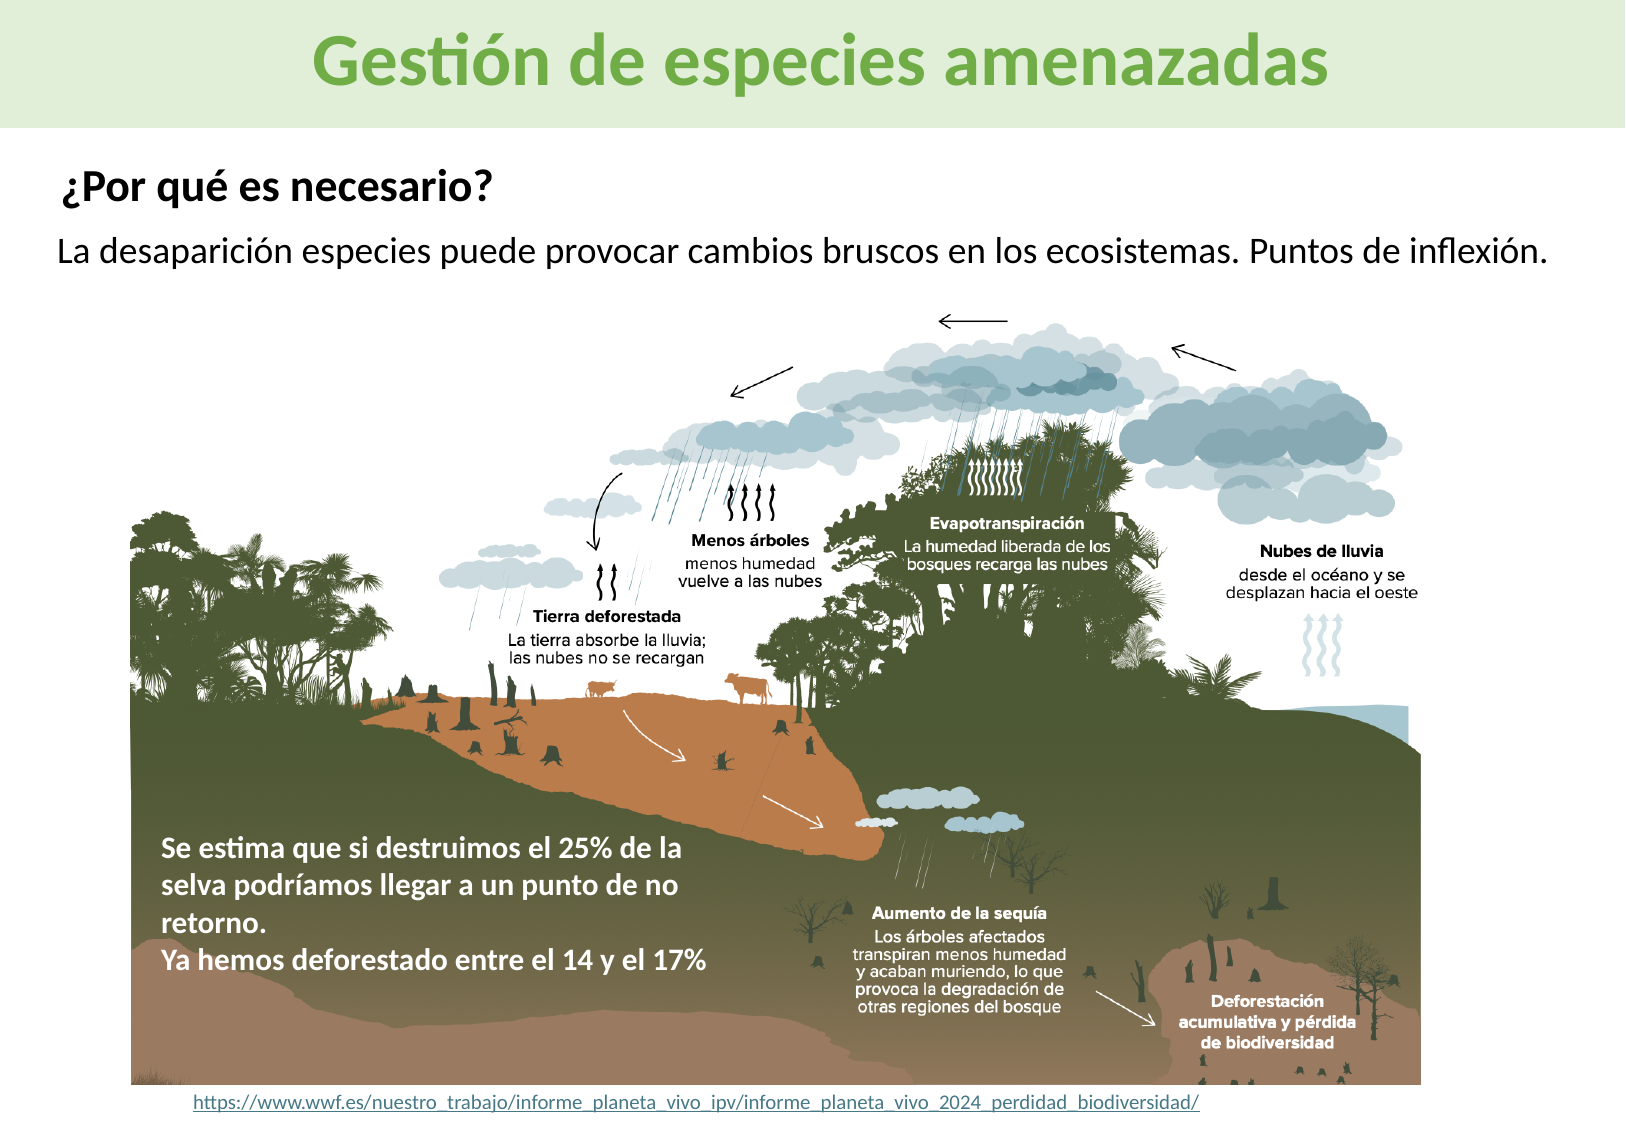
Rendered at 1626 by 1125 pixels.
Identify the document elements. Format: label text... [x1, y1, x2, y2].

picture [76, 311, 1459, 1102]
text_box ¿Por qué es necesario? [45, 148, 509, 219]
text_box [0, 0, 1625, 127]
text_box Gestión de especies amenazadas [273, 2, 1352, 108]
text_box La desaparición especies puede provocar cambios bruscos en los ecosistemas. Puntos de inflexión. [42, 219, 1570, 279]
text_box https://www.wwf.es/nuestro_trabajo/informe_planeta_vivo_ipv/informe_planeta_vivo_2024_perdidad_biodiversidad/ [178, 1080, 1490, 1121]
